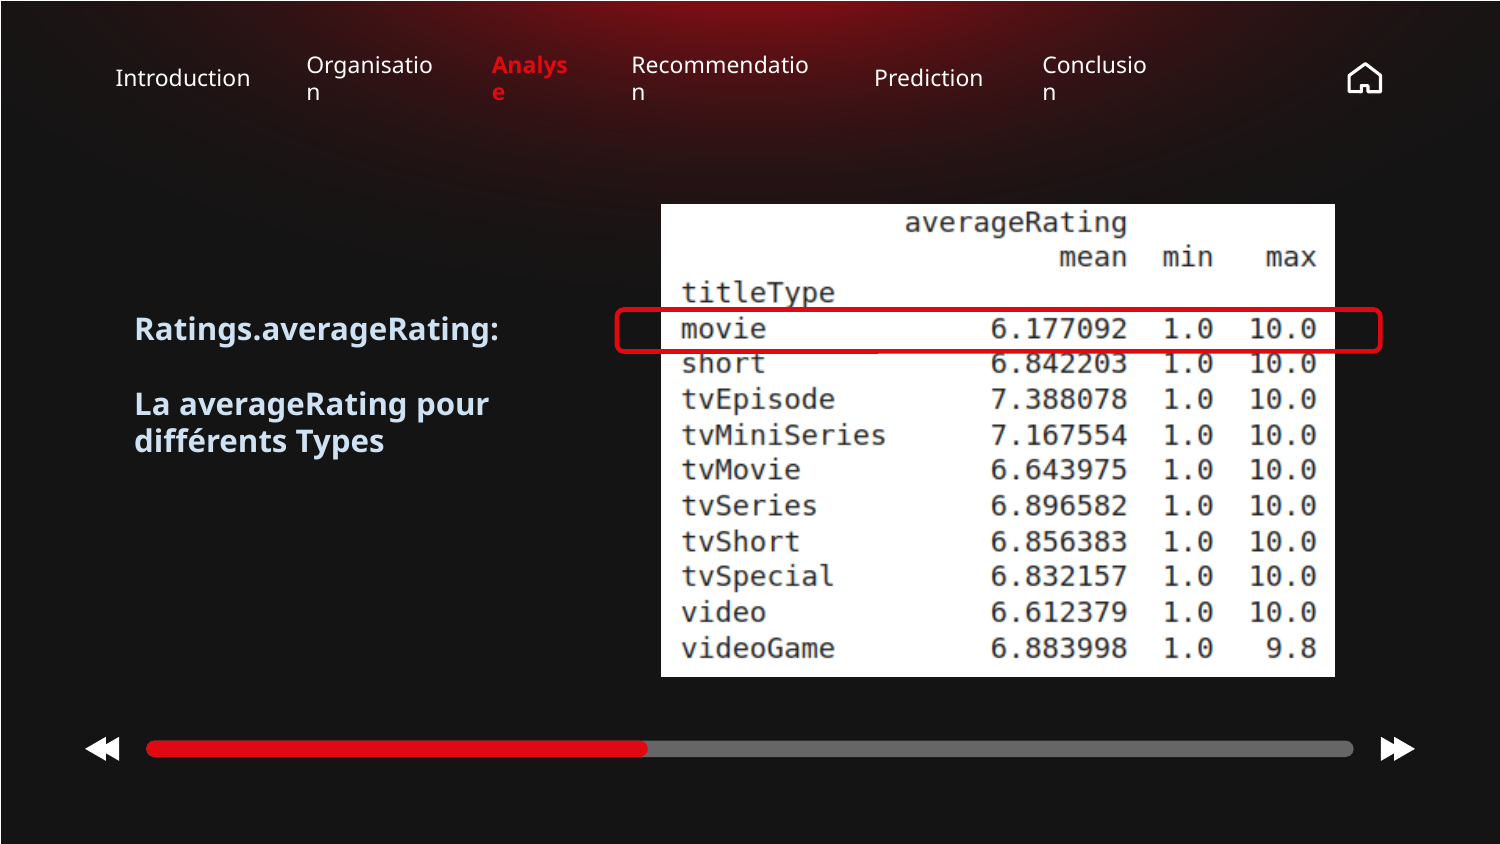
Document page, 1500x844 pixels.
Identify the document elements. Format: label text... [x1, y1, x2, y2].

text_box Ratings.averageRating: La averageRating pour différents Types [119, 294, 585, 474]
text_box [100, 51, 1381, 104]
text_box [145, 740, 1354, 758]
text_box [106, 736, 120, 761]
text_box [1380, 736, 1394, 761]
text_box [616, 309, 655, 352]
text_box [1394, 736, 1415, 761]
text_box [1341, 309, 1381, 352]
text_box [85, 736, 106, 761]
picture [2, 2, 1500, 844]
